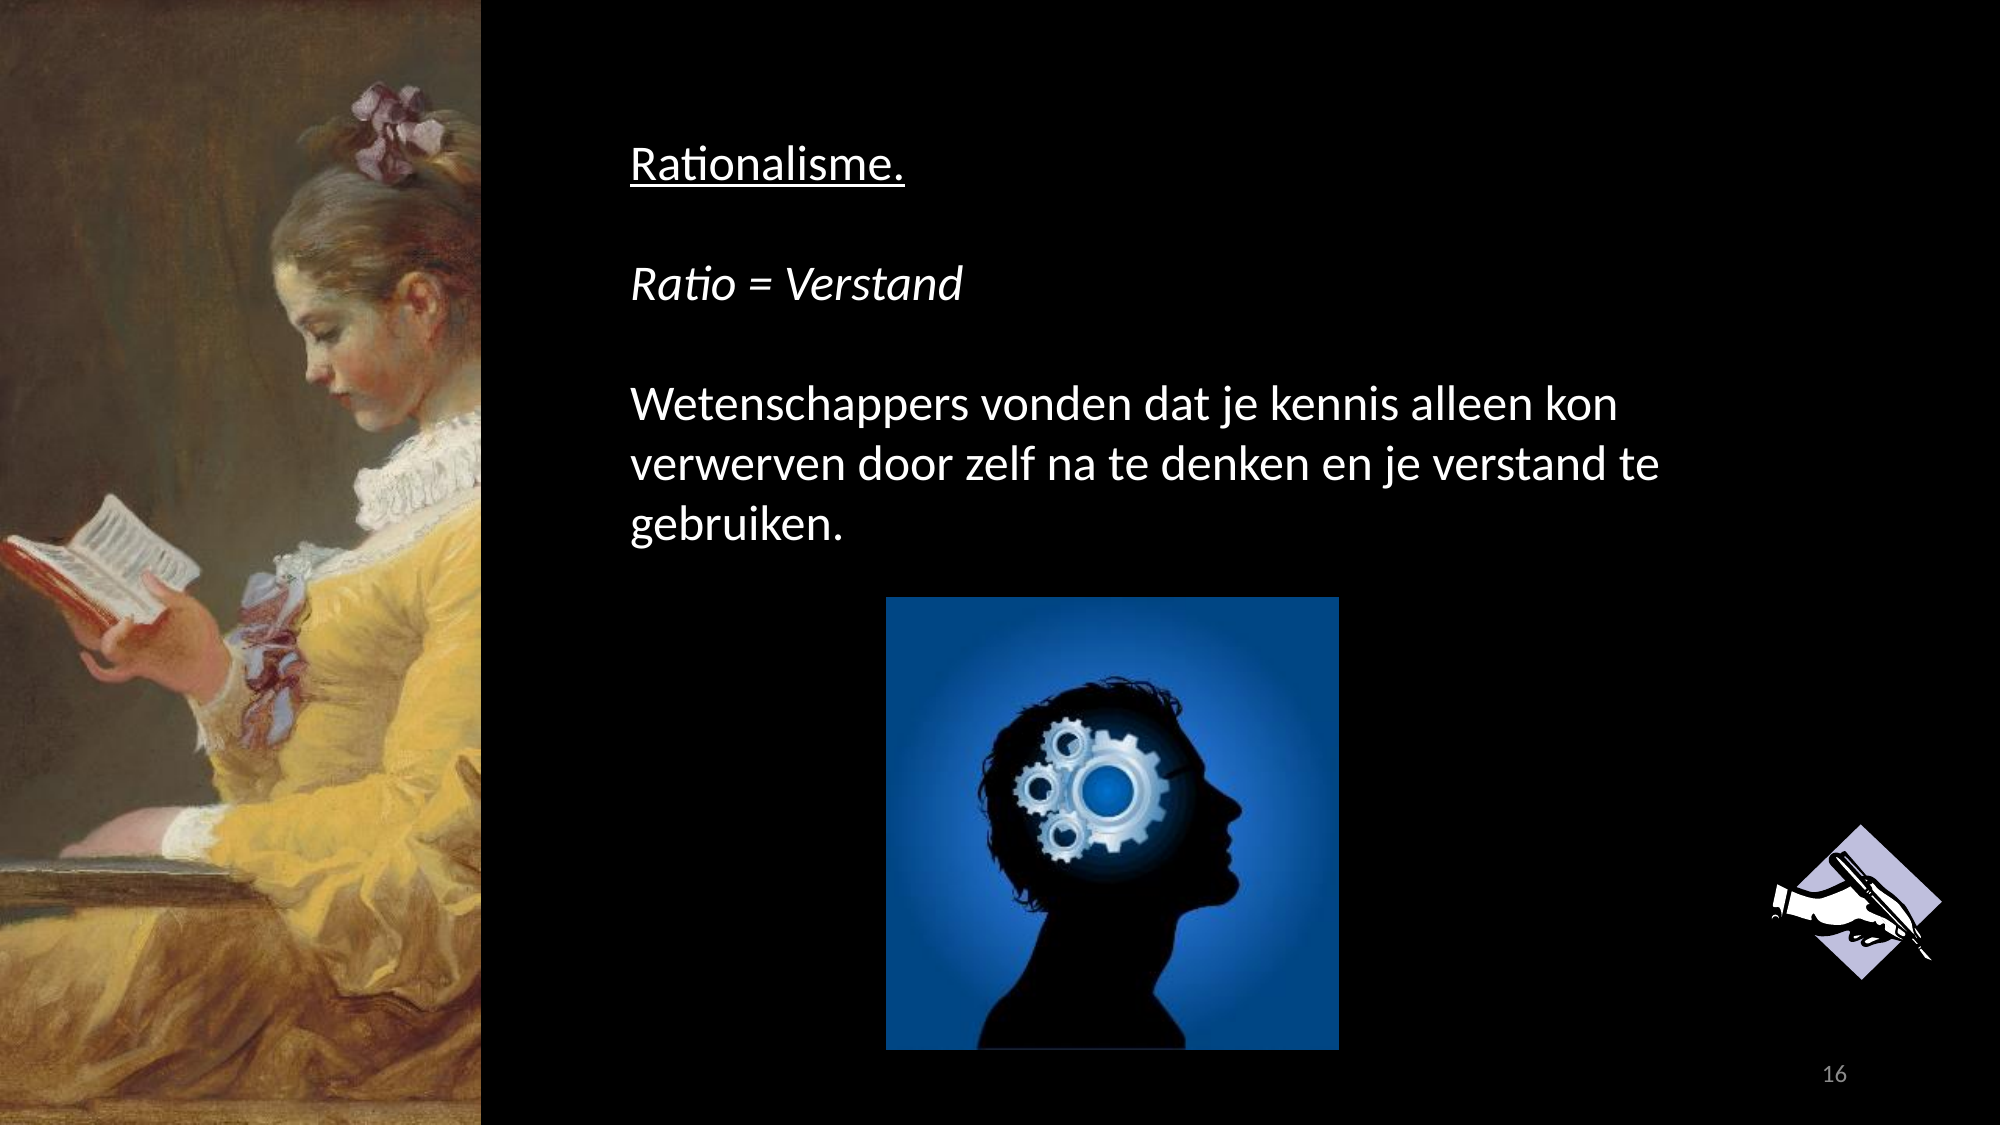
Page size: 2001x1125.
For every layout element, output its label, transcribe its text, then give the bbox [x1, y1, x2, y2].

picture [1763, 814, 1953, 990]
picture [0, 0, 481, 1125]
slide_number 16 [1412, 1042, 1863, 1103]
picture [886, 597, 1339, 1050]
text_box Rationalisme. Ratio = Verstand Wetenschappers vonden dat je kennis alleen kon verwerven door zelf na te denken en je verstand te gebruiken. [615, 123, 1805, 558]
